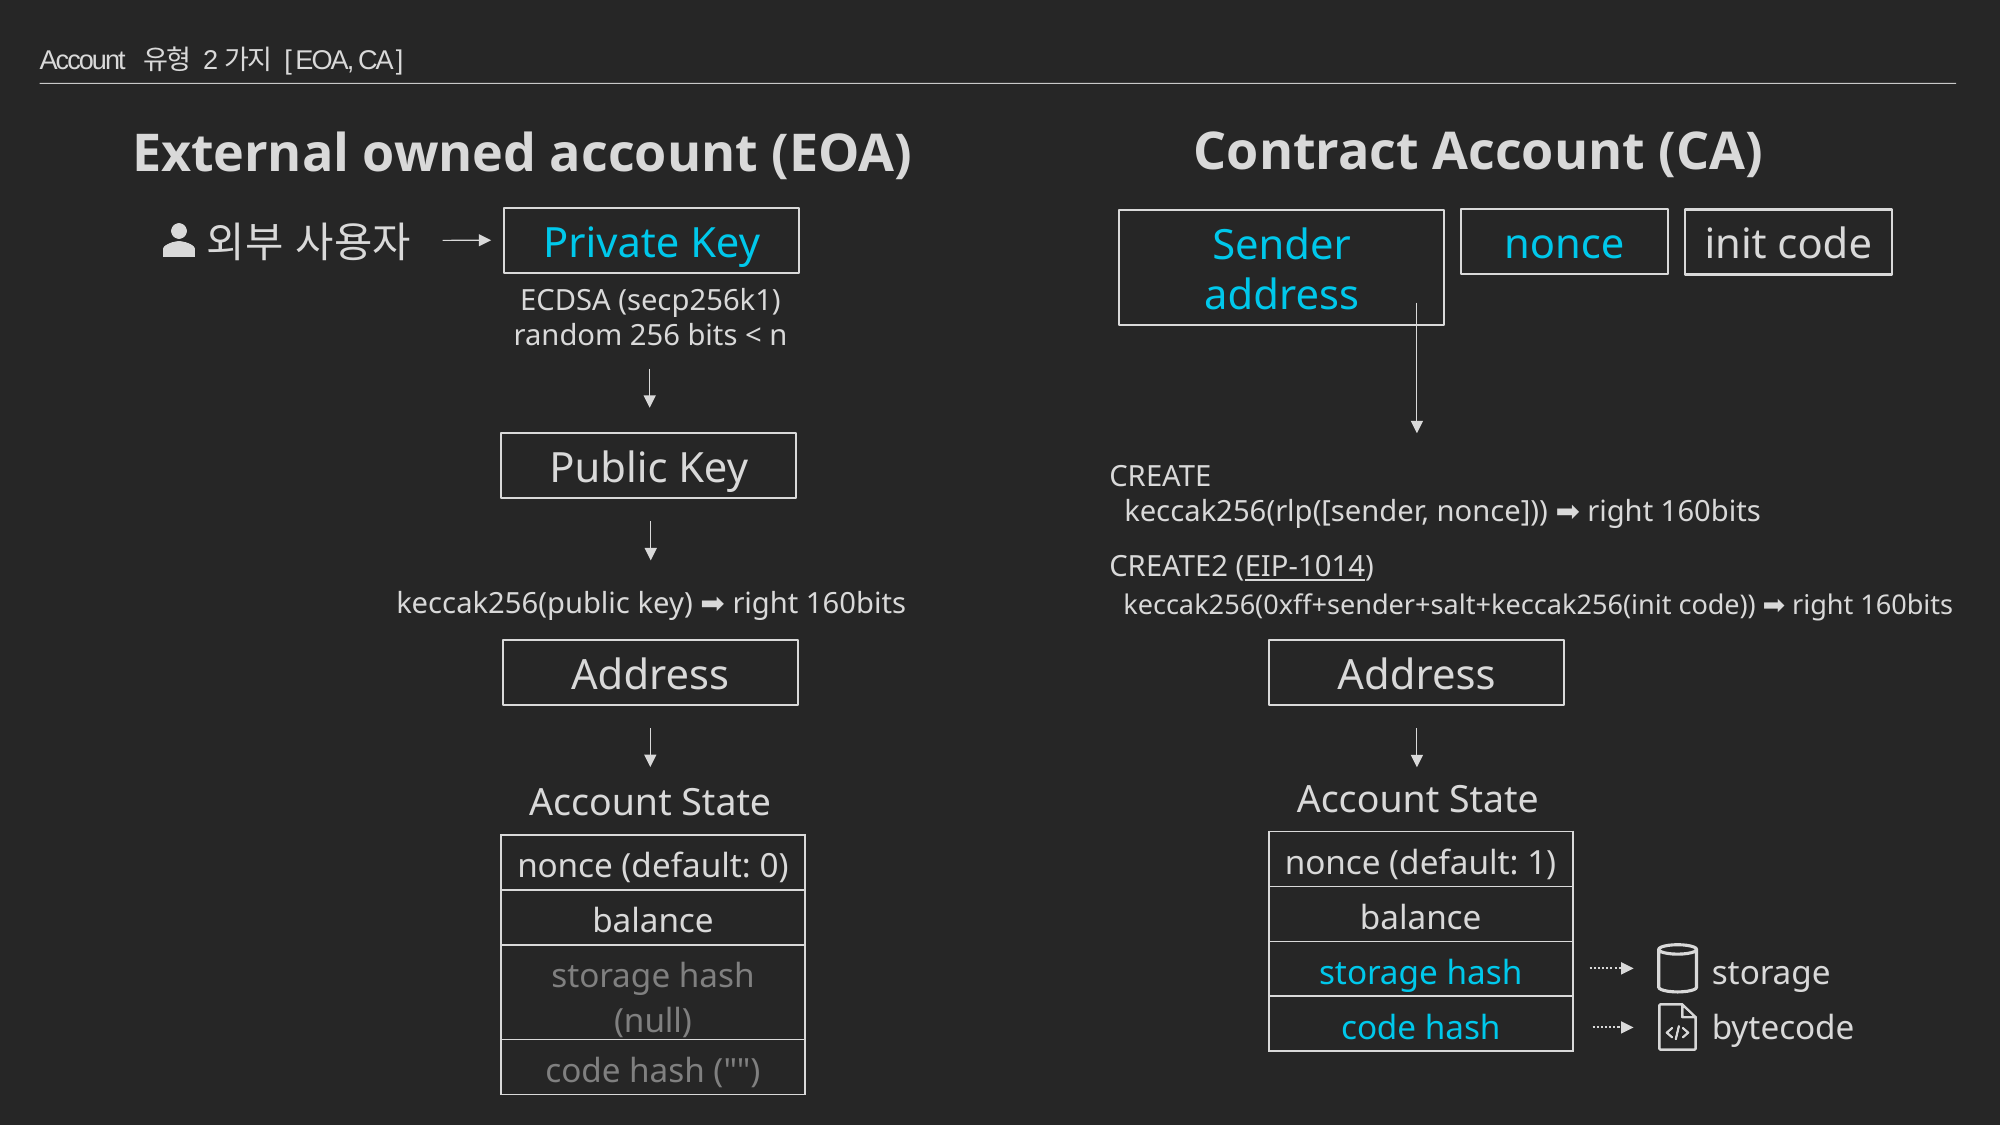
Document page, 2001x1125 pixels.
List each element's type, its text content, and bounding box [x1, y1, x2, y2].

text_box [1119, 209, 1892, 276]
text_box Address [502, 640, 798, 706]
table_header nonce (default: 1) [1270, 832, 1572, 886]
text_box Private Key [503, 208, 800, 273]
table_cell bytecode [1697, 996, 1886, 1051]
text_box Address [1268, 640, 1565, 706]
text_box ECDSA (secp256k1) random 256 bits < n [383, 273, 918, 359]
table_cell balance [502, 891, 804, 944]
text_box External owned account (EOA) [56, 111, 989, 189]
table_cell balance [1270, 887, 1572, 941]
picture [1658, 1003, 1697, 1051]
table_cell code hash [1270, 997, 1572, 1050]
text_box Account State [502, 770, 798, 831]
text_box Public Key [501, 433, 797, 499]
text_box Account State [1270, 767, 1566, 828]
table_cell storage hash (null) [502, 946, 804, 1039]
text_box CREATE keccak256(rlp([sender, nonce])) ➡ right 160bits CREATE2 (EIP-1014) keccak256(0xff+sender+salt+keccak256(init code)) ➡ right 160bits [1094, 450, 1957, 628]
table_header nonce (default: 0) [502, 836, 804, 889]
text_box keccak256(public key) ➡ right 160bits [373, 576, 930, 627]
table_cell storage hash [1270, 942, 1572, 995]
title Account 유형 2가지 [ EOA, CA ] [39, 31, 1961, 84]
text_box [1657, 943, 1697, 993]
text_box 외부 사용자 [191, 208, 456, 274]
picture [155, 216, 203, 264]
table_cell code hash ("") [502, 1040, 804, 1094]
text_box Contract Account (CA) [1146, 109, 1811, 188]
table_header storage [1697, 941, 1886, 996]
